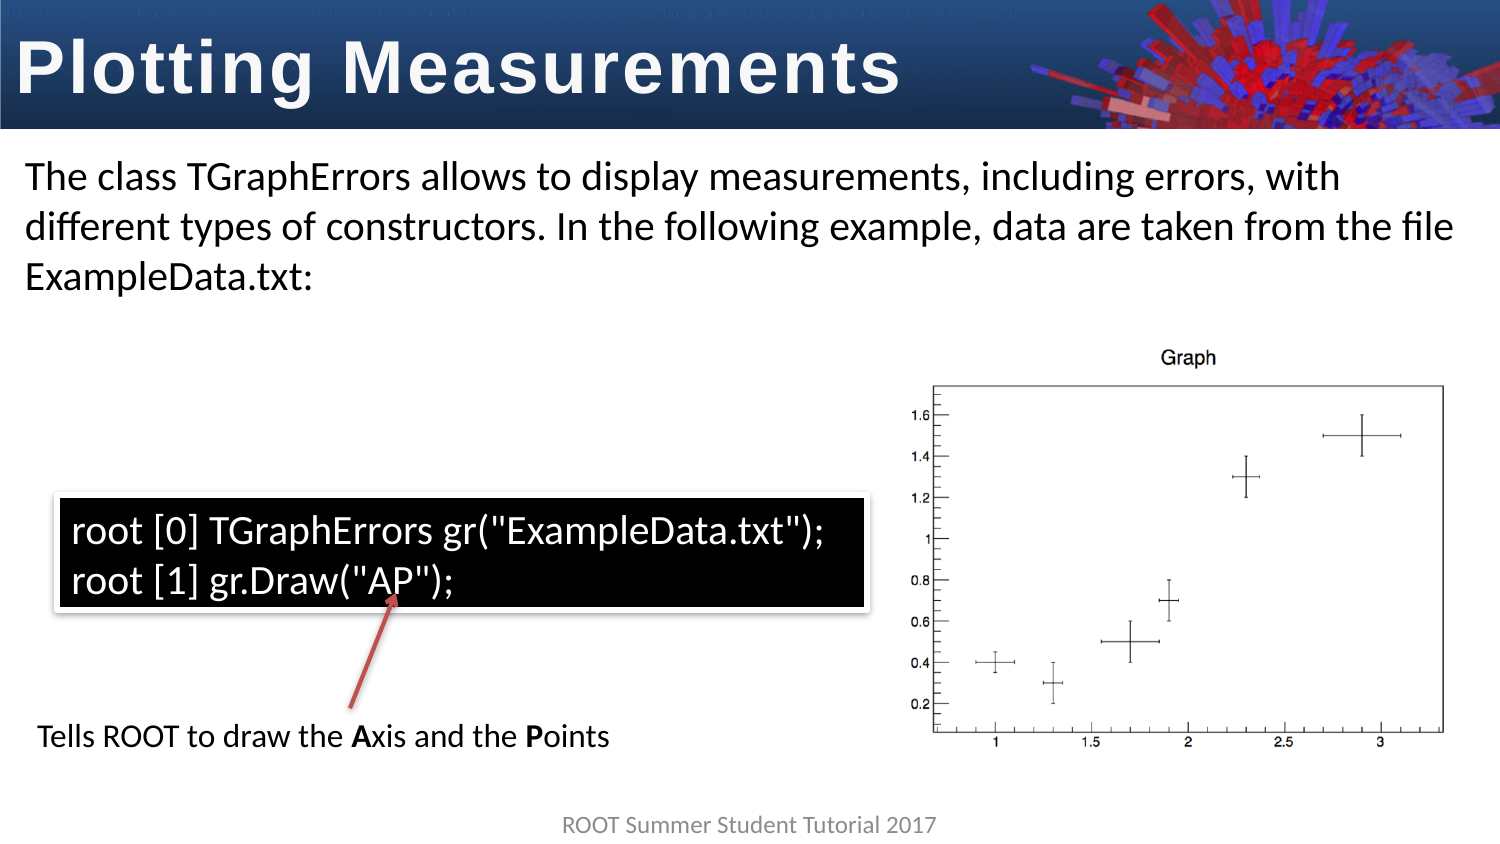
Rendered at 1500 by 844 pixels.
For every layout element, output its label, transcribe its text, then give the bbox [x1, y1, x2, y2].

text_box Tells ROOT to draw the Axis and the Points [22, 707, 875, 762]
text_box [349, 592, 396, 709]
footer ROOT Summer Student Tutorial 2017 [512, 800, 988, 844]
picture [899, 336, 1488, 762]
text_box Plotting Measurements [0, 0, 1500, 129]
text_box The class TGraphErrors allows to display measurements, including errors, with different types of constructors. In the following example, data are taken from the file ExampleData.txt: [10, 141, 1488, 307]
text_box root [0] TGraphErrors gr("ExampleData.txt"); root [1] gr.Draw("AP"); [54, 492, 870, 613]
